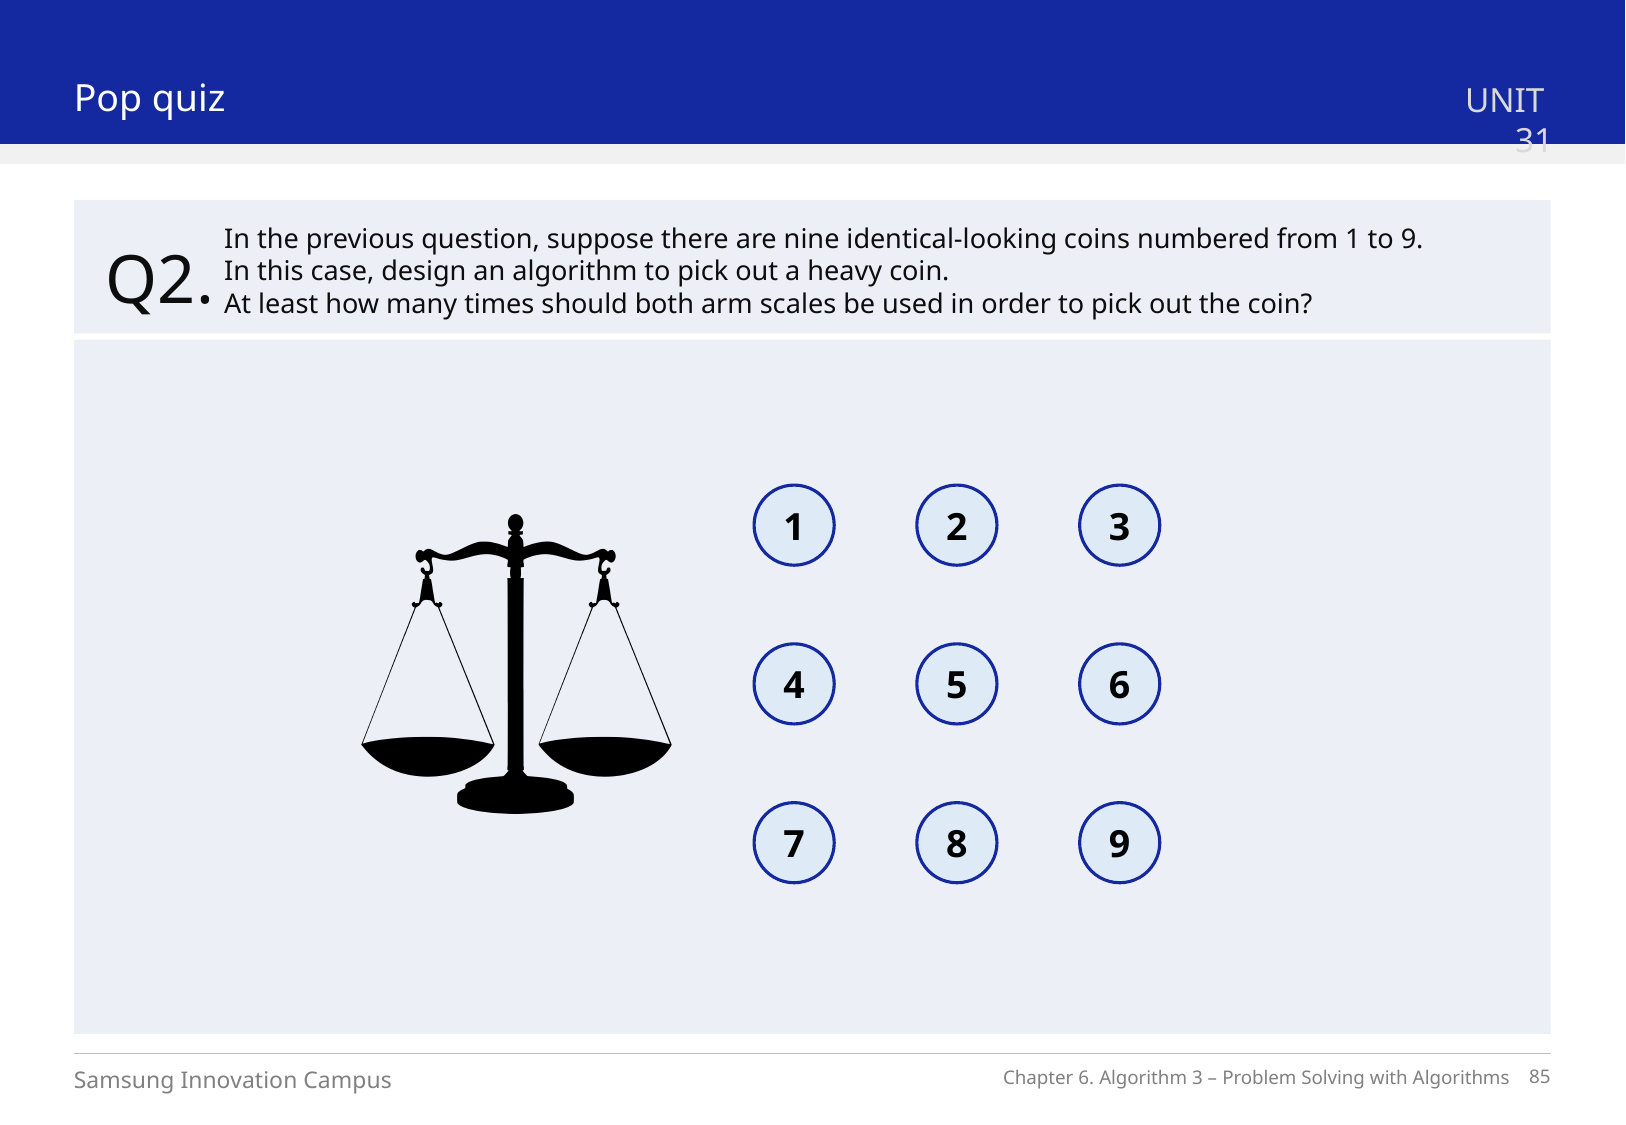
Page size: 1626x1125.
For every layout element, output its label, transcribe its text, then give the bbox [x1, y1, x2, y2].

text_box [73, 73, 1554, 120]
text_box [753, 485, 1160, 883]
picture [361, 513, 672, 814]
text_box In the previous question, suppose there are nine identical-looking coins numbered from 1 to 9. In this case, design an algorithm to pick out a heavy coin. At least how many times should both arm scales be used in order to pick out the coin? [223, 220, 1527, 320]
text_box Q2. [105, 236, 219, 318]
